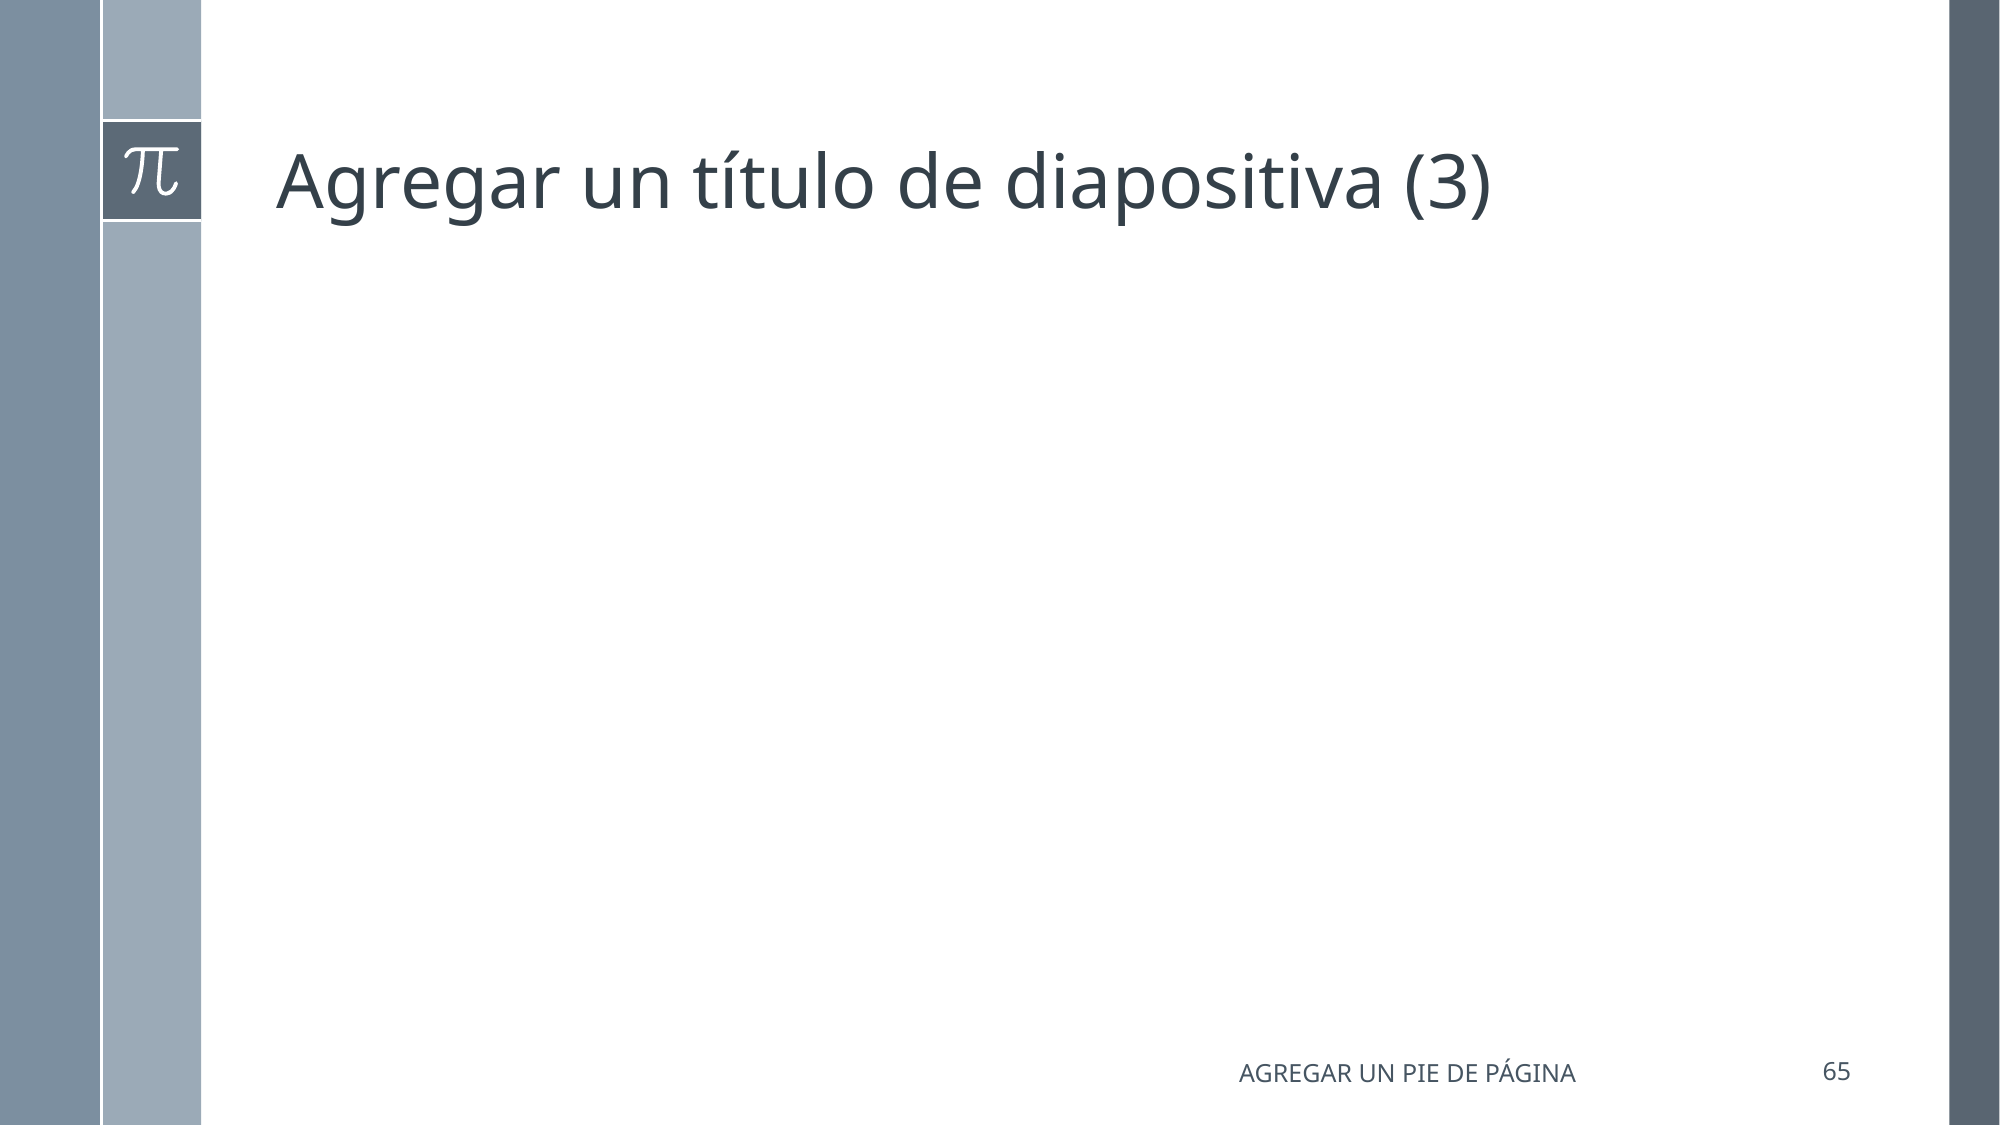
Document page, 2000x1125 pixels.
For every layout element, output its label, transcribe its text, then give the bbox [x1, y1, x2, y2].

slide_number 65 [1766, 1042, 1867, 1103]
title Agregar un título de diapositiva (3) [261, 29, 1867, 233]
footer Agregar un pie de página [1082, 1042, 1734, 1103]
